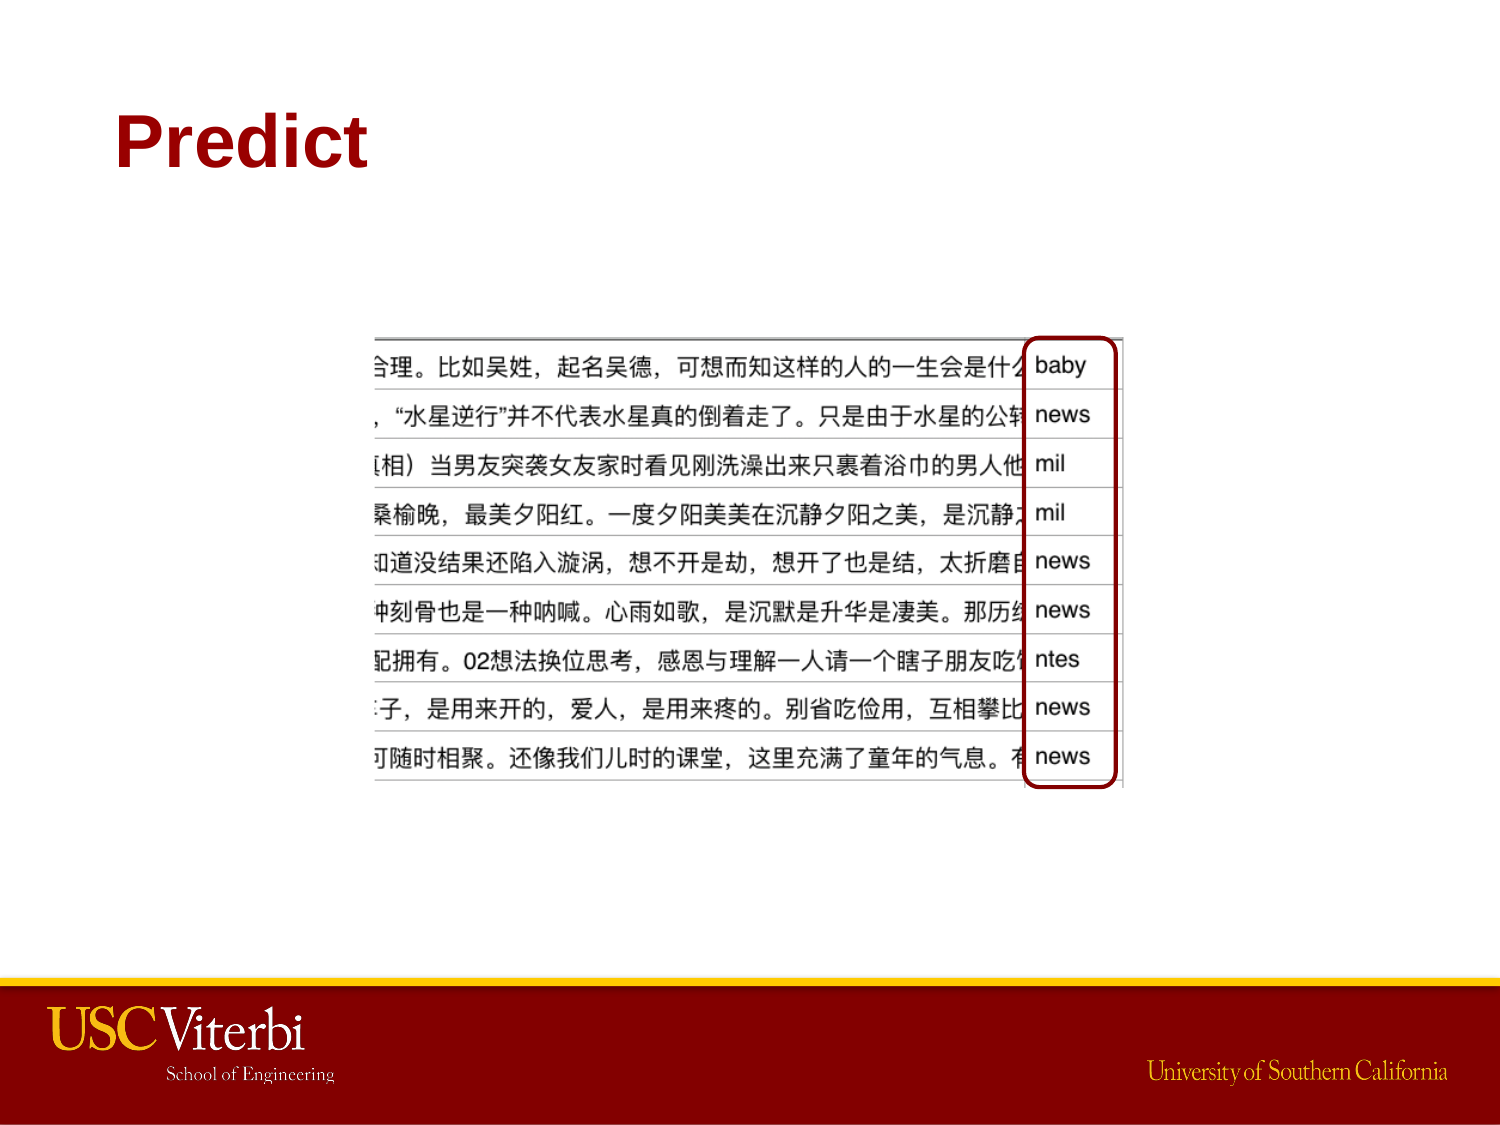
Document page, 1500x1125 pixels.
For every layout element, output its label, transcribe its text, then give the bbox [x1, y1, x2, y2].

picture [374, 337, 1126, 788]
picture [47, 1006, 334, 1084]
picture [1147, 1059, 1447, 1086]
text_box Predict [99, 43, 1450, 231]
